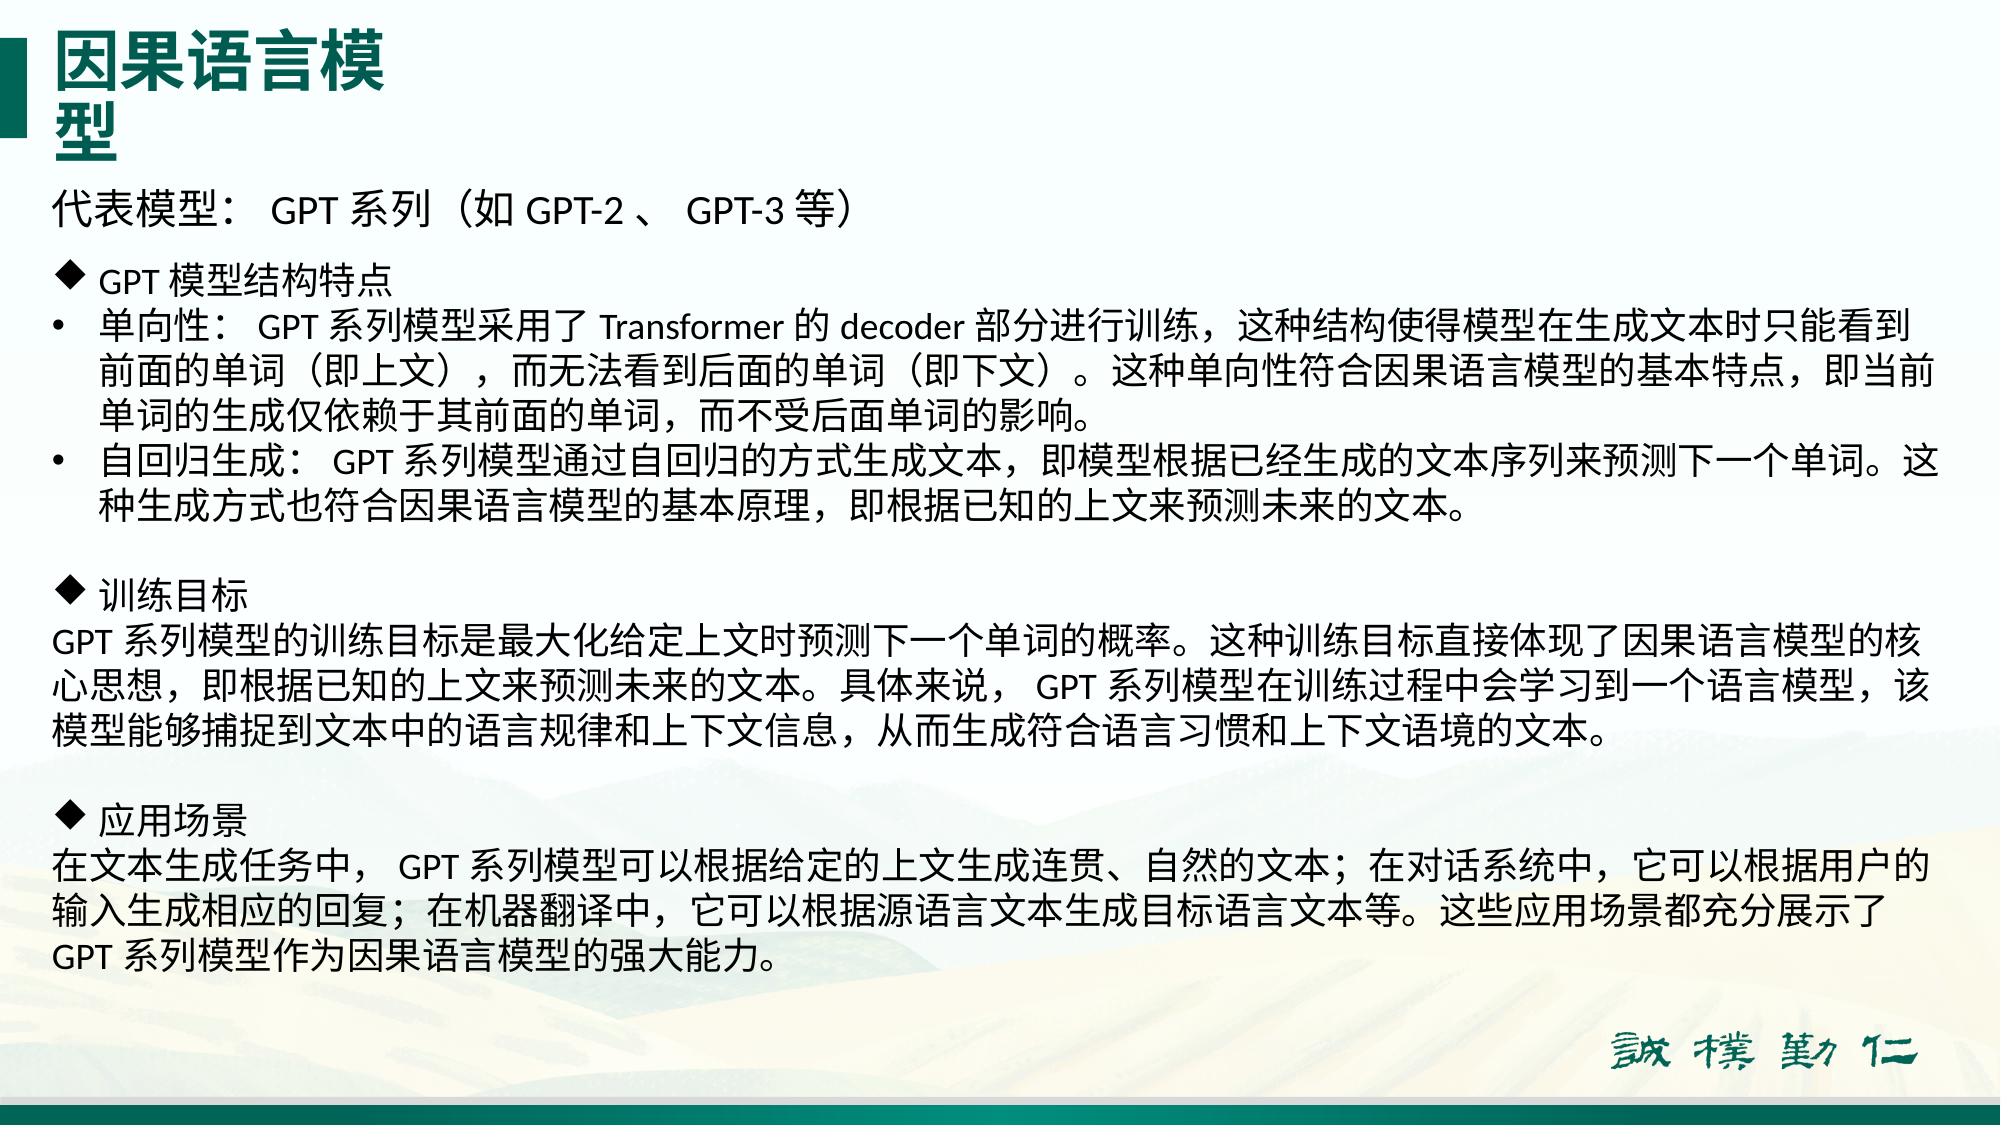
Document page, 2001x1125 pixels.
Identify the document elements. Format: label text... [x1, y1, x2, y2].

title 因果语言模型 [38, 55, 468, 144]
text_box 代表模型：GPT系列（如GPT-2、GPT-3等） [37, 151, 2000, 241]
picture [1611, 1040, 1918, 1084]
text_box GPT模型结构特点 单向性：GPT系列模型采用了Transformer的decoder部分进行训练，这种结构使得模型在生成文本时只能看到前面的单词（即上文），而无法看到后面的单词（即下文）。这种单向性符合因果语言模型的基本特点，即当前单词的生成仅依赖于其前面的单词，而不受后面单词的影响。 自回归生成：GPT系列模型通过自回归的方式生成文本，即模型根据已经生成的文本序列来预测下一个单词。这种生成方式也符合因果语言模型的基本原理，即根据已知的上文来预测未来的文本。 训练目标 GPT系列模型的训练目标是最大化给定上文时预测下一个单词的概率。这种训练目标直接体现了因果语言模型的核心思想，即根据已知的上文来预测未来的文本。具体来说，GPT系列模型在训练过程中会学习到一个语言模型，该模型能够捕捉到文本中的语言规律和上下文信息，从而生成符合语言习惯和上下文语境的文本。 应用场景 在文本生成任务中，GPT系列模型可以根据给定的上文生成连贯、自然的文本；在对话系统中，它可以根据用户的输入生成相应的回复；在机器翻译中，它可以根据源语言文本生成目标语言文本等。这些应用场景都充分展示了GPT系列模型作为因果语言模型的强大能力。 [37, 249, 1956, 1040]
